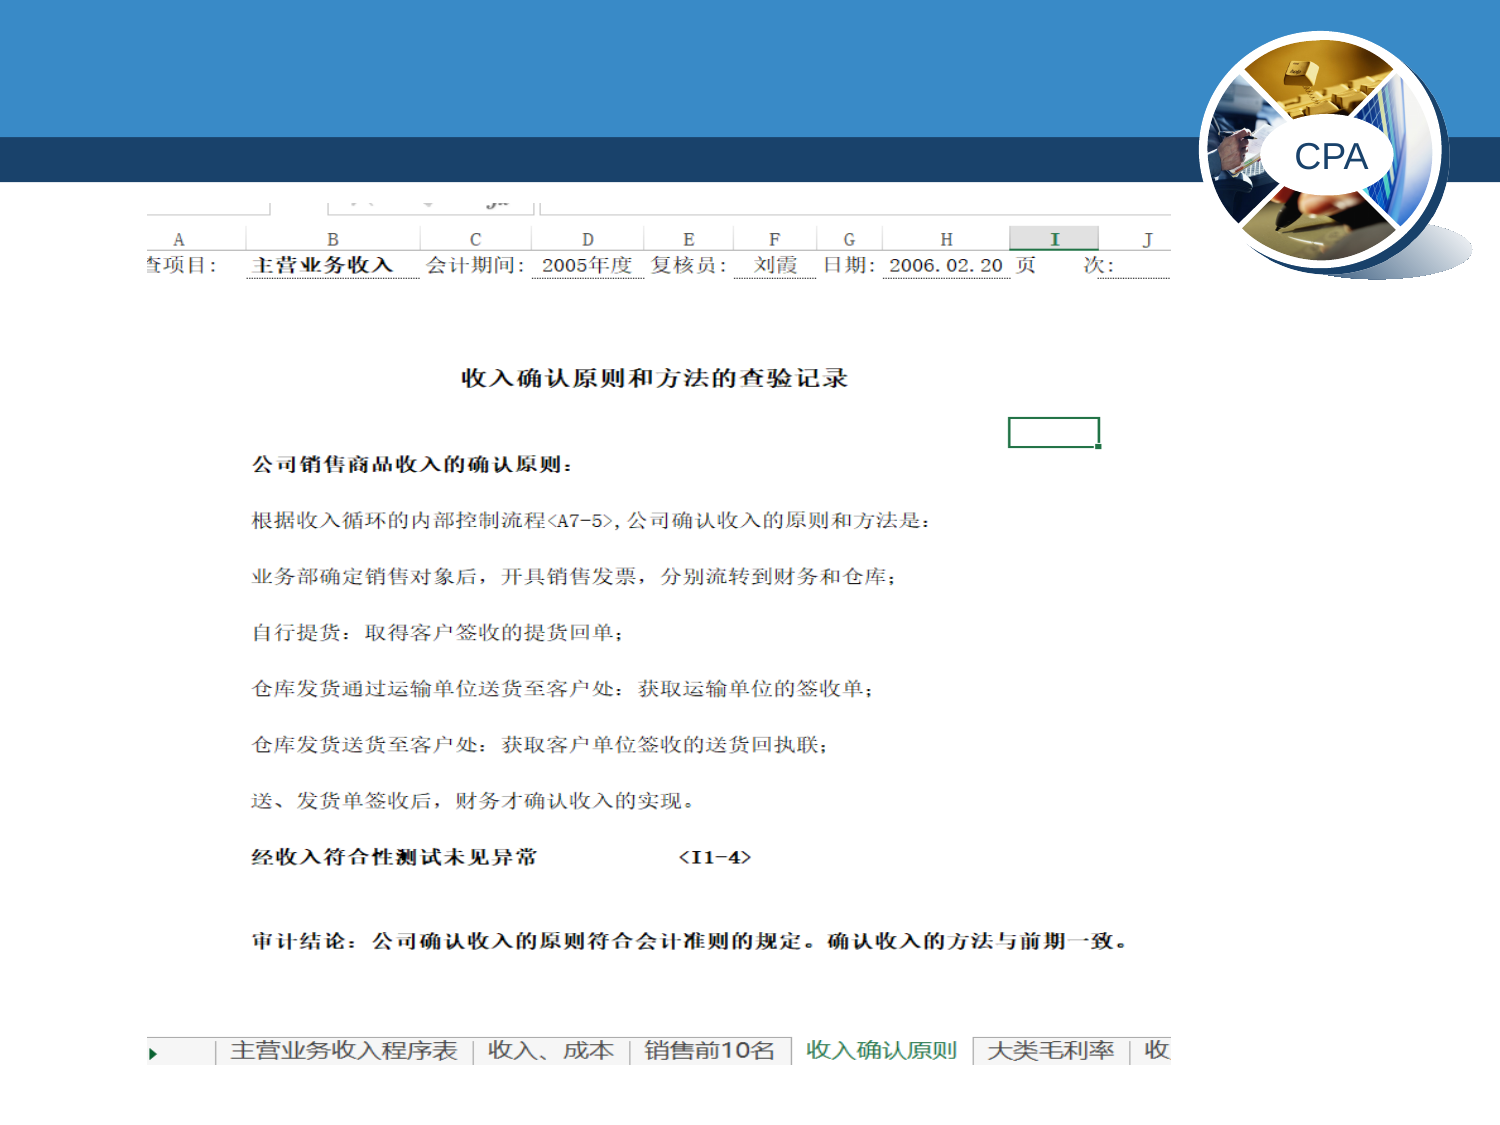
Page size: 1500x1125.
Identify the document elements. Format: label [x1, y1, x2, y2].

list [147, 203, 1171, 1065]
picture [1244, 40, 1394, 119]
picture [1207, 74, 1287, 224]
picture [1354, 73, 1433, 227]
picture [1242, 186, 1396, 261]
